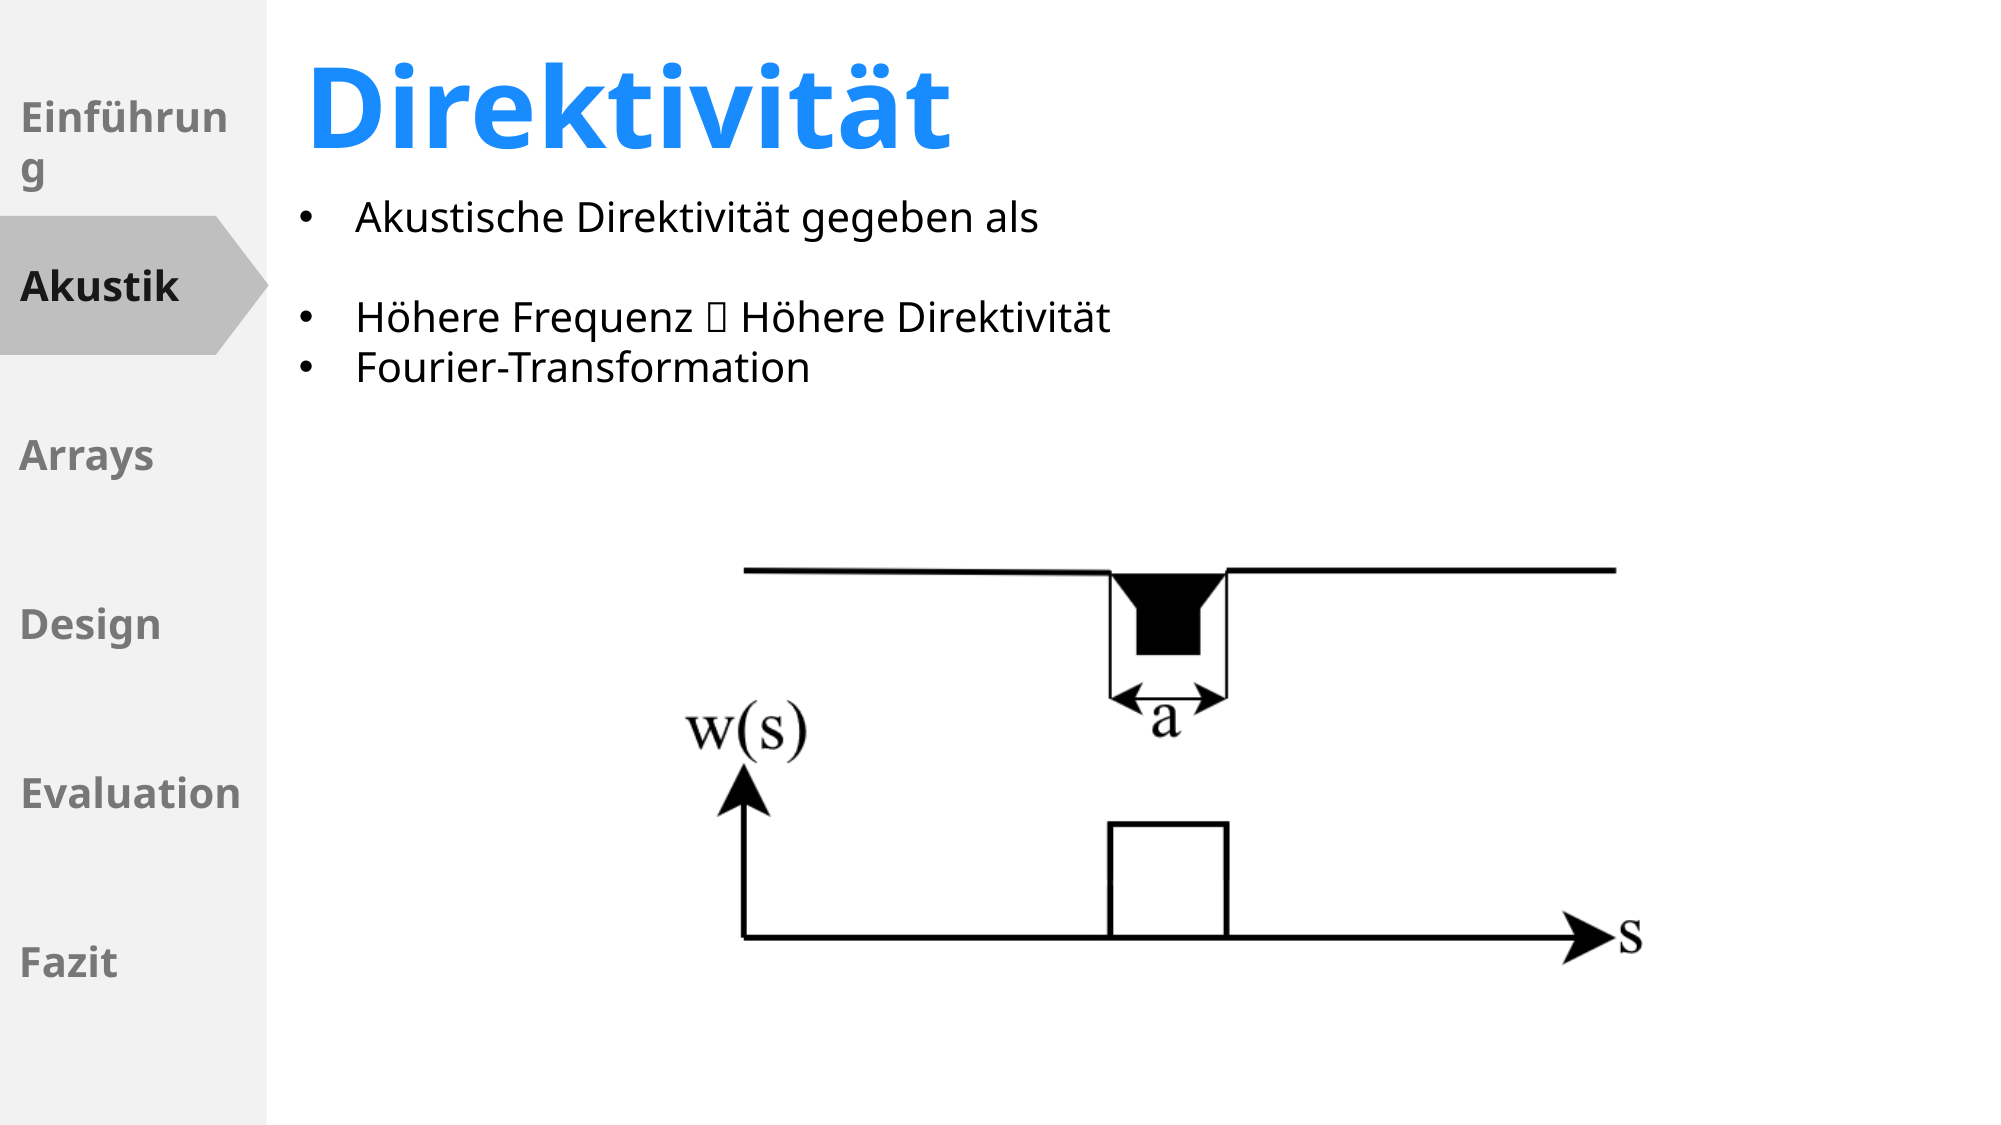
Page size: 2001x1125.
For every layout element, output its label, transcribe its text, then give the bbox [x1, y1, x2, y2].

picture [683, 562, 1701, 1005]
title Direktivität [284, 15, 2000, 218]
